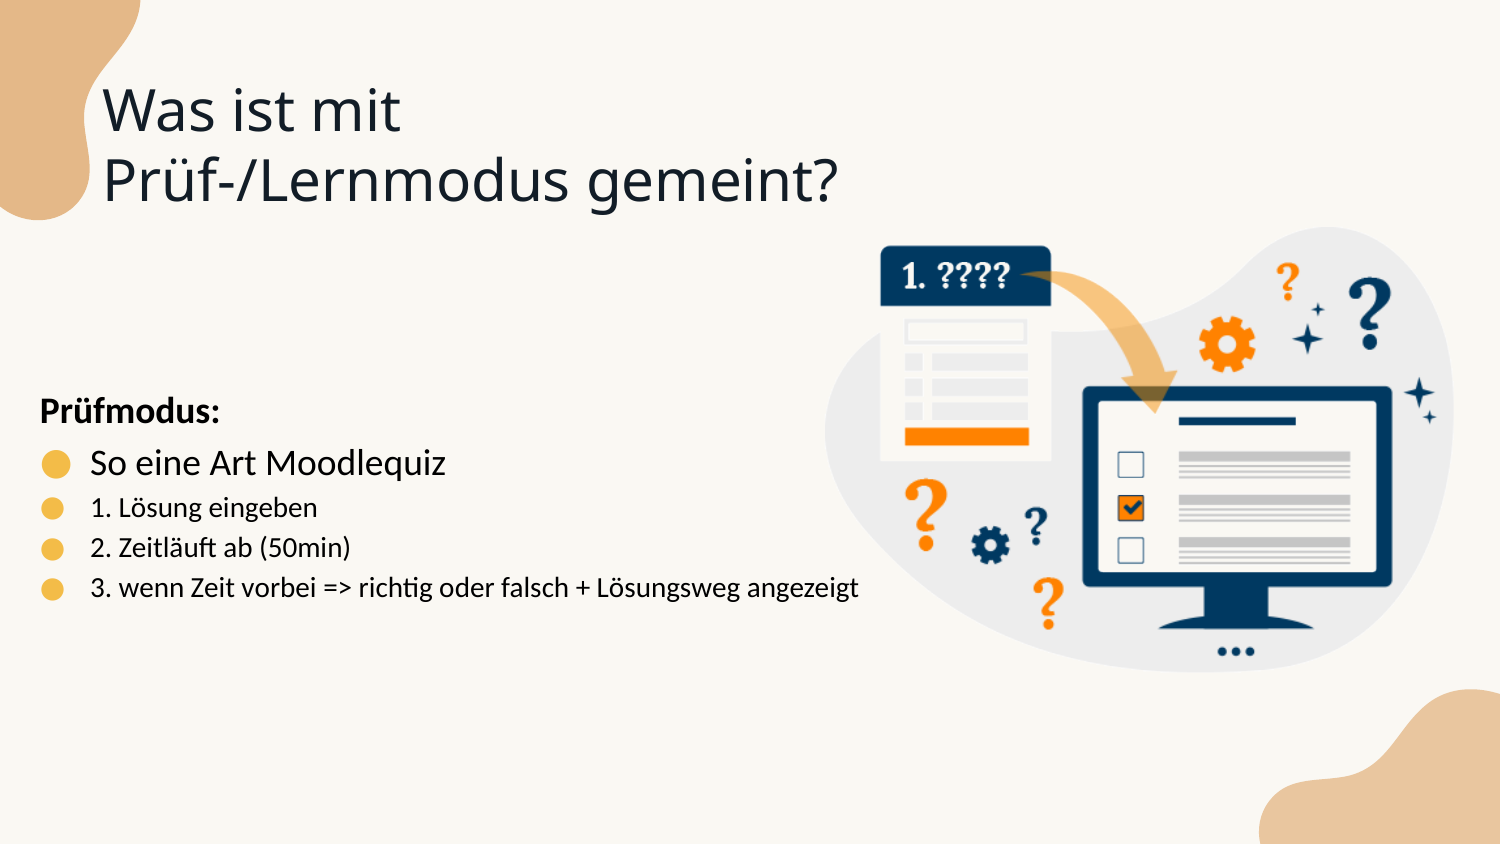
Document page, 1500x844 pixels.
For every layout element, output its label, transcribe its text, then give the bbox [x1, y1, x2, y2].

picture [761, 193, 1500, 716]
list Prüfmodus: So eine Art Moodlequiz 1. Lösung eingeben 2. Zeitläuft ab (50min) 3. wenn Zeit vorbei => richtig oder falsch + Lösungsweg angezeigt [0, 334, 1033, 844]
title Was ist mit Prüf-/Lernmodus gemeint? [87, 58, 952, 219]
